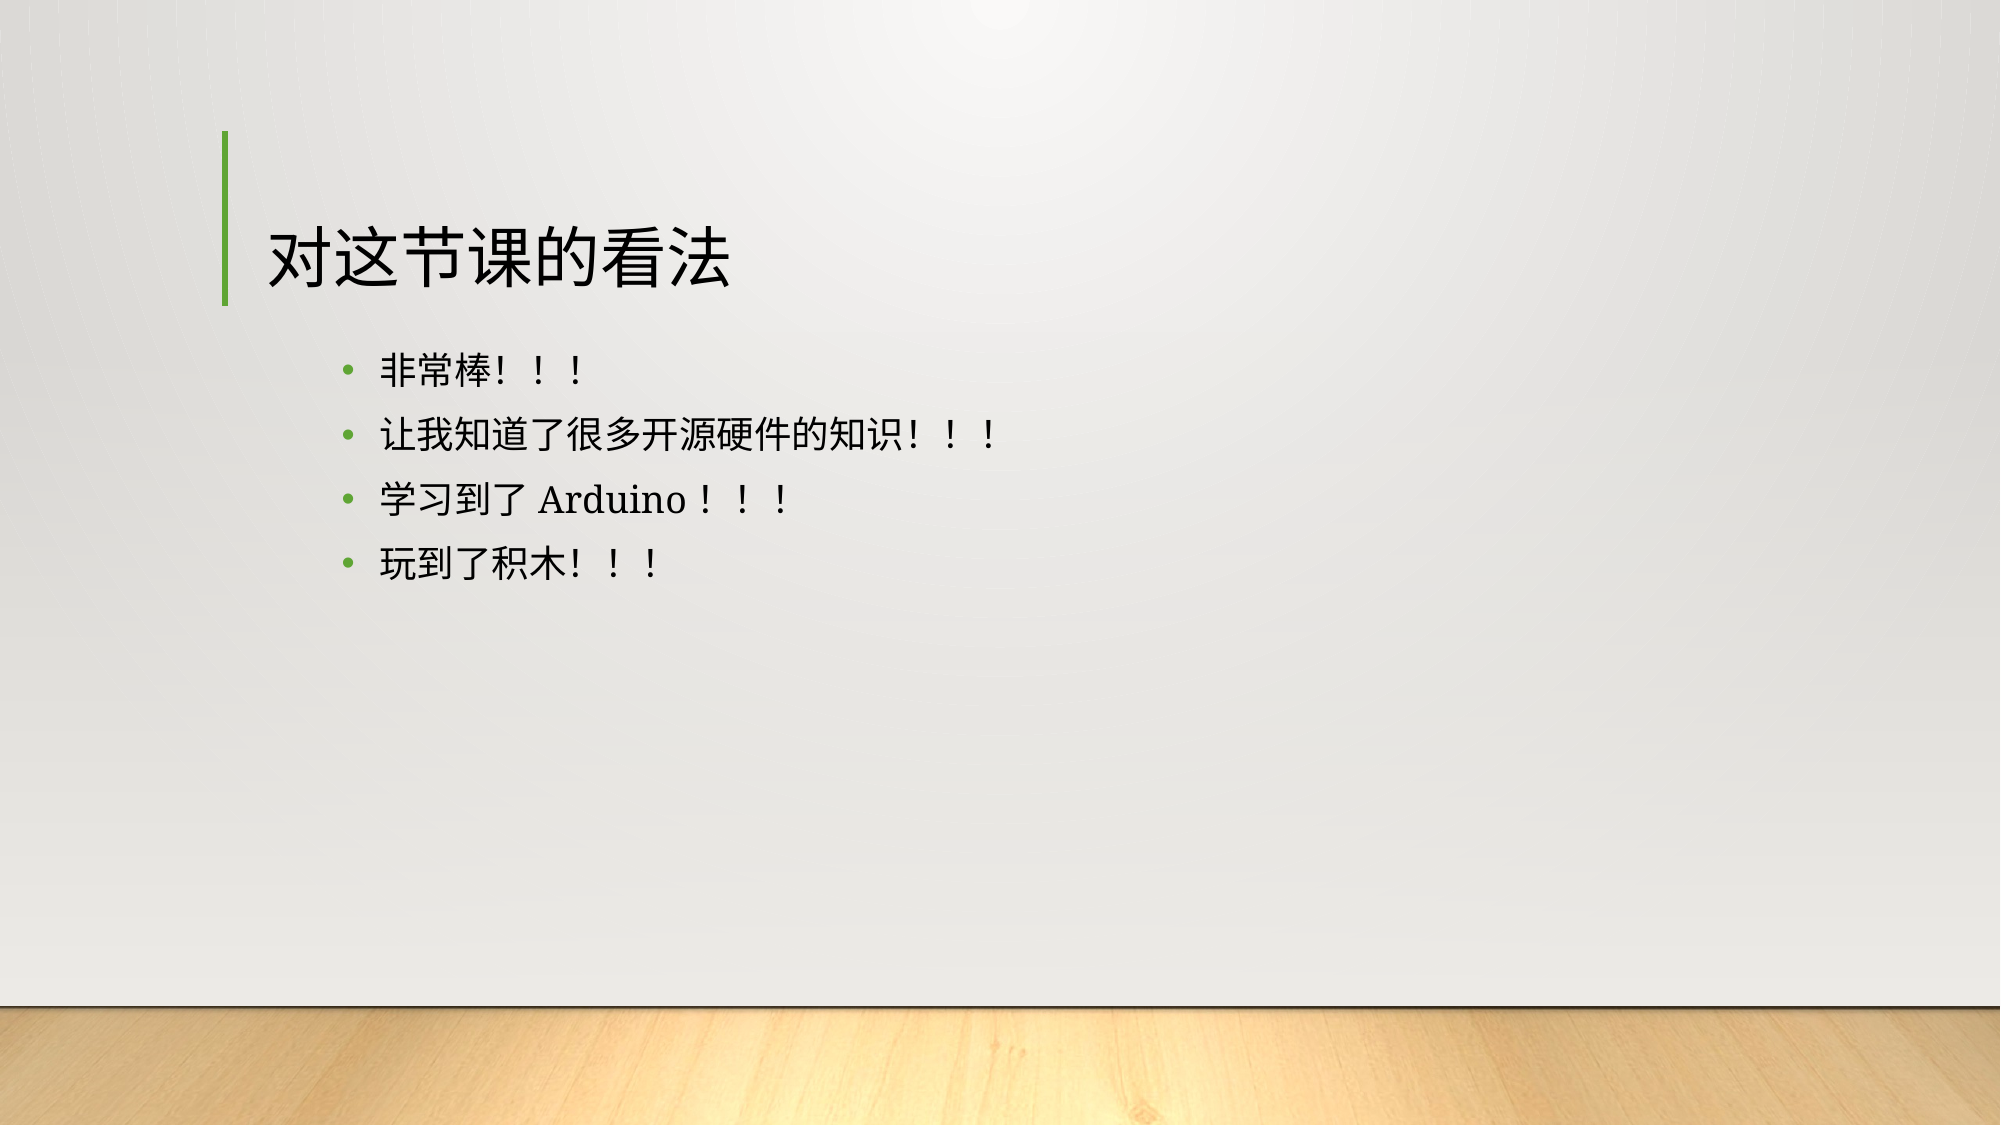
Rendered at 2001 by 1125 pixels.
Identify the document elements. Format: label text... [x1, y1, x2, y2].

list 非常棒！！！ 让我知道了很多开源硬件的知识！！！ 学习到了Arduino！！！ 玩到了积木！！！ [251, 330, 1814, 897]
picture [0, 1006, 2000, 1125]
title 对这节课的看法 [251, 131, 1814, 305]
